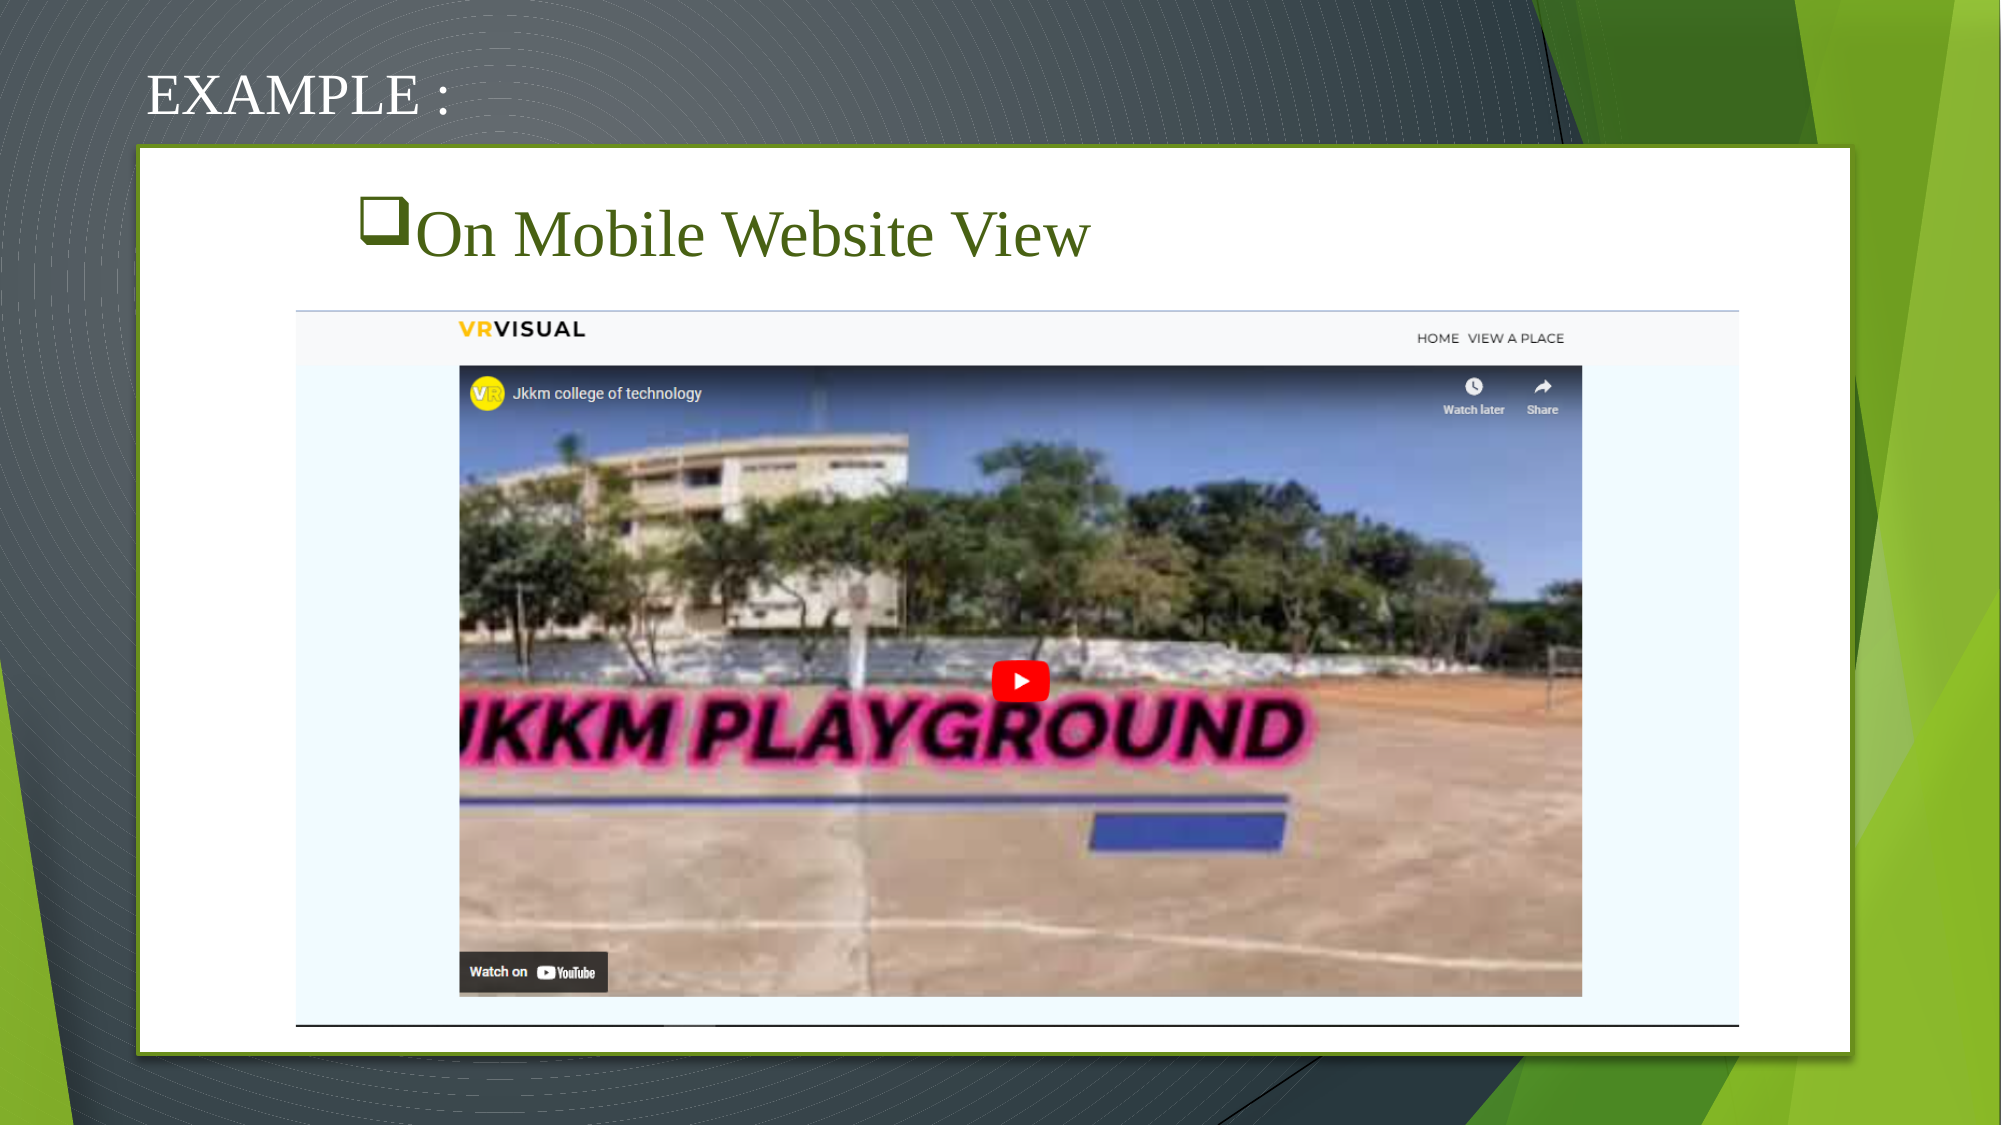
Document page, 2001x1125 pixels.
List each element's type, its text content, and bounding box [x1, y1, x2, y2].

text_box dfdfdfdf [136, 144, 1855, 1056]
picture [295, 309, 1740, 1028]
text_box EXAMPLE : [131, 48, 805, 134]
text_box On Mobile Website View [340, 182, 1415, 278]
